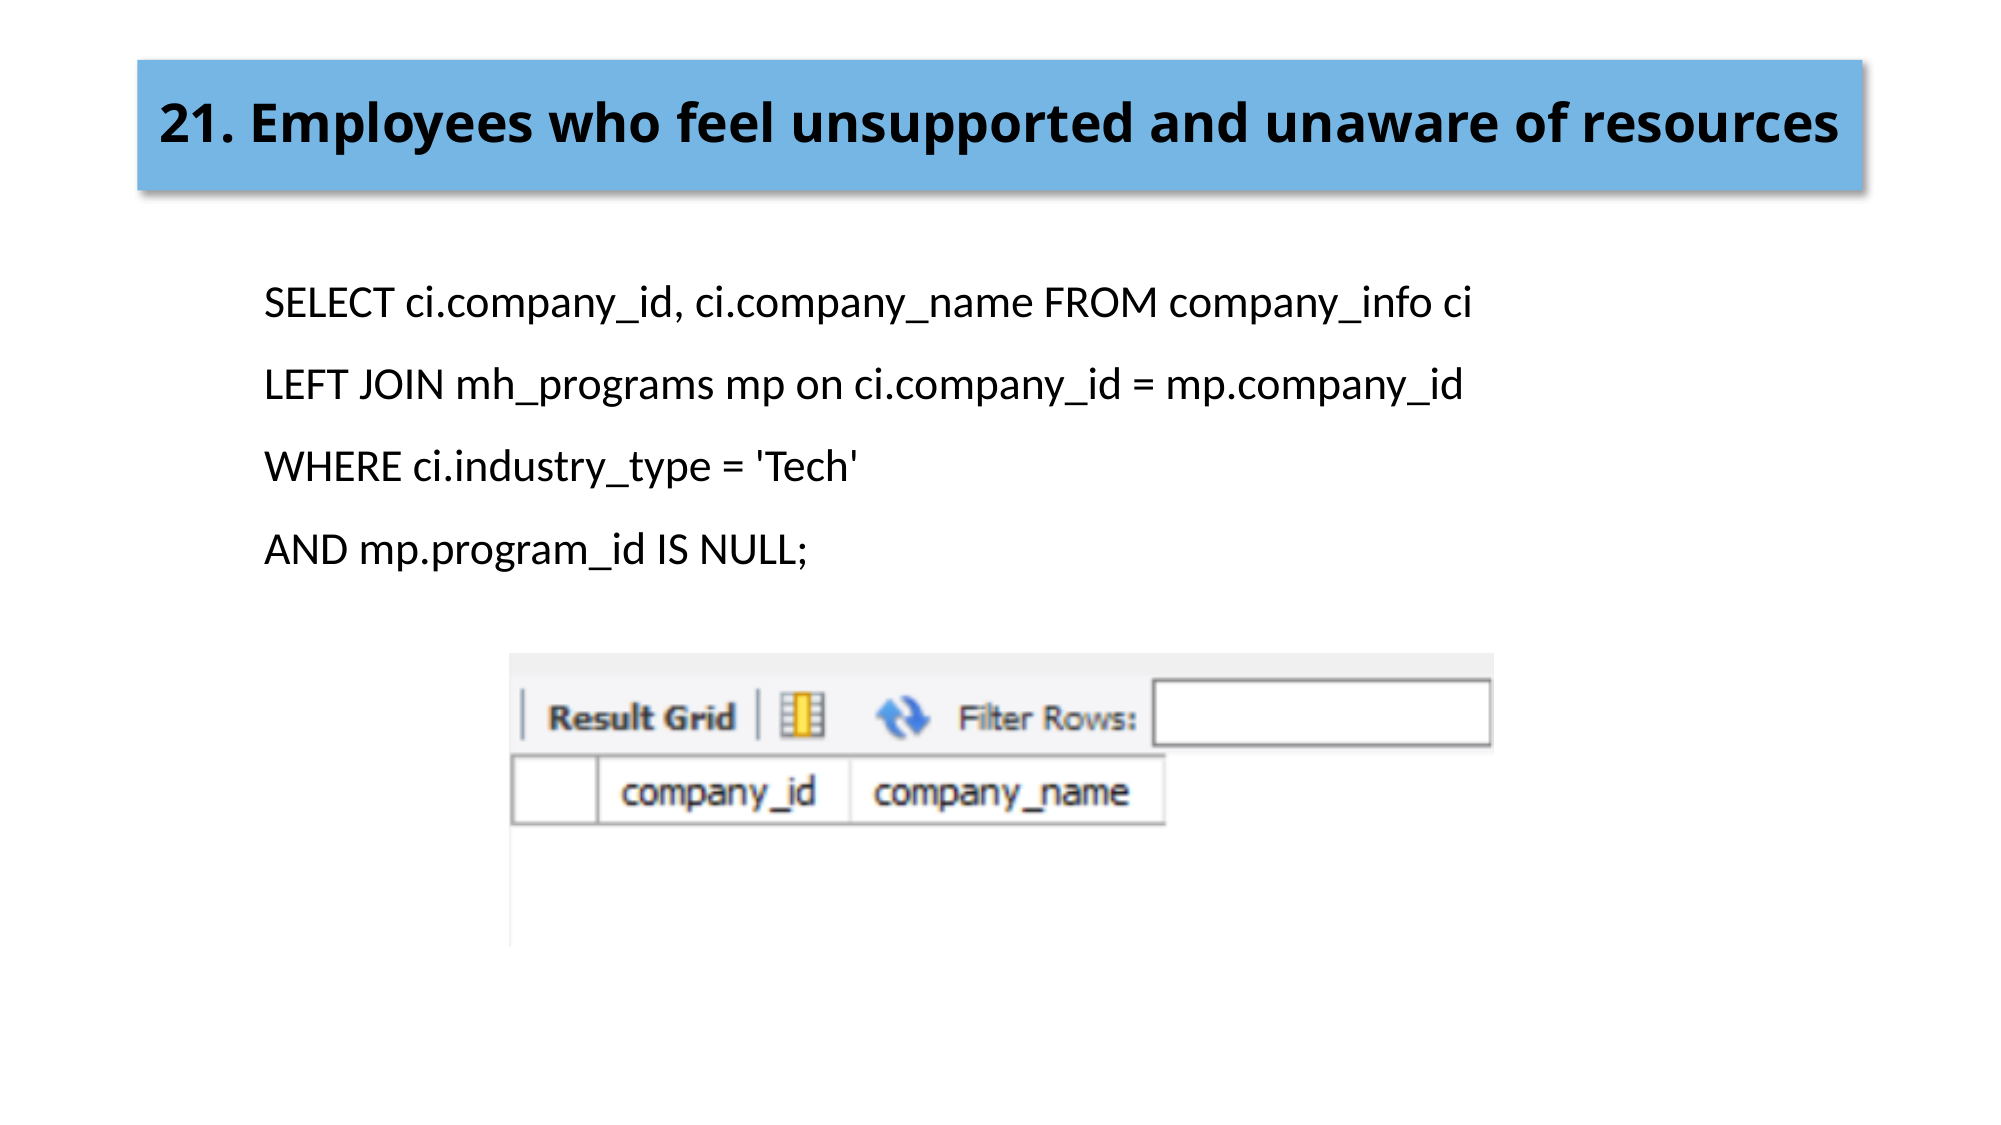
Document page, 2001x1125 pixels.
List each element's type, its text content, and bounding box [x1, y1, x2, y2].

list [509, 653, 1494, 947]
title 21. Employees who feel unsupported and unaware of resources [137, 59, 1863, 191]
text_box SELECT ci.company_id, ci.company_name FROM company_info ci LEFT JOIN mh_programs mp on ci.company_id = mp.company_id WHERE ci.industry_type = 'Tech' AND mp.program_id IS NULL; [249, 236, 1569, 581]
